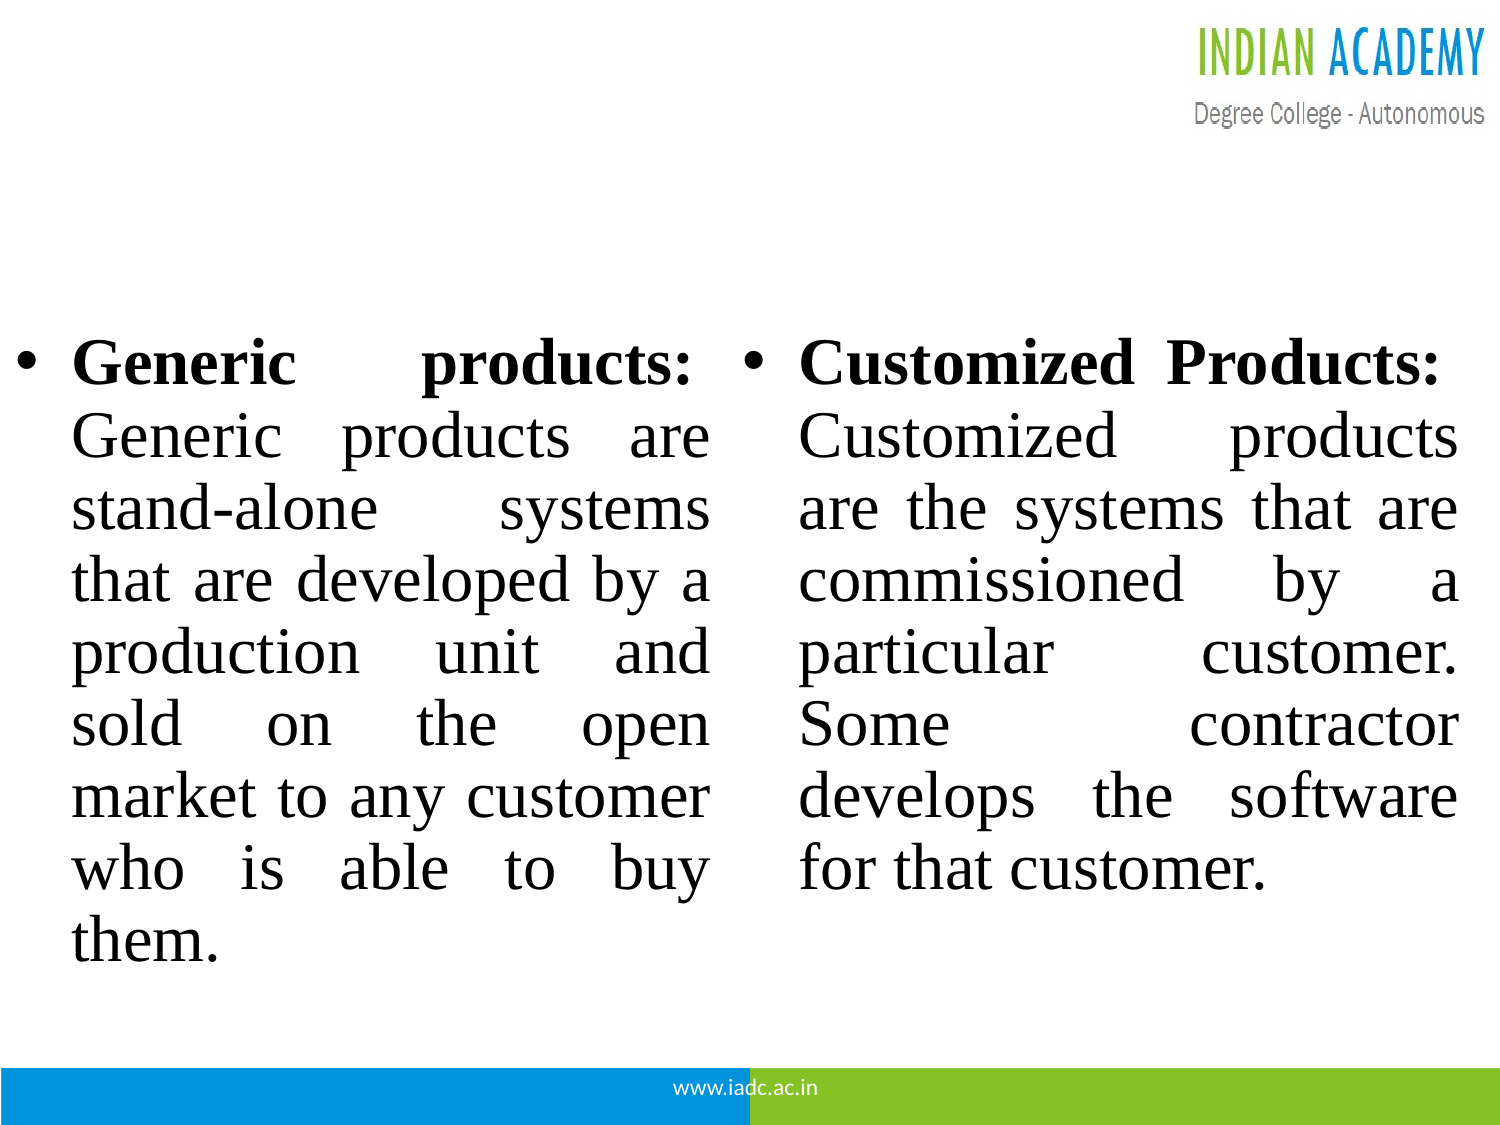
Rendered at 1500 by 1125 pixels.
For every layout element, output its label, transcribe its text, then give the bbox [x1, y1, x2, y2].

picture [751, 1068, 1500, 1125]
list Generic products: Generic products are stand-alone systems that are developed by a production unit and sold on the open market to any customer who is able to buy them. [0, 319, 727, 988]
picture [1182, 7, 1495, 140]
list Customized Products: Customized products are the systems that are commissioned by a particular customer. Some contractor develops the software for that customer. [727, 319, 1476, 1005]
